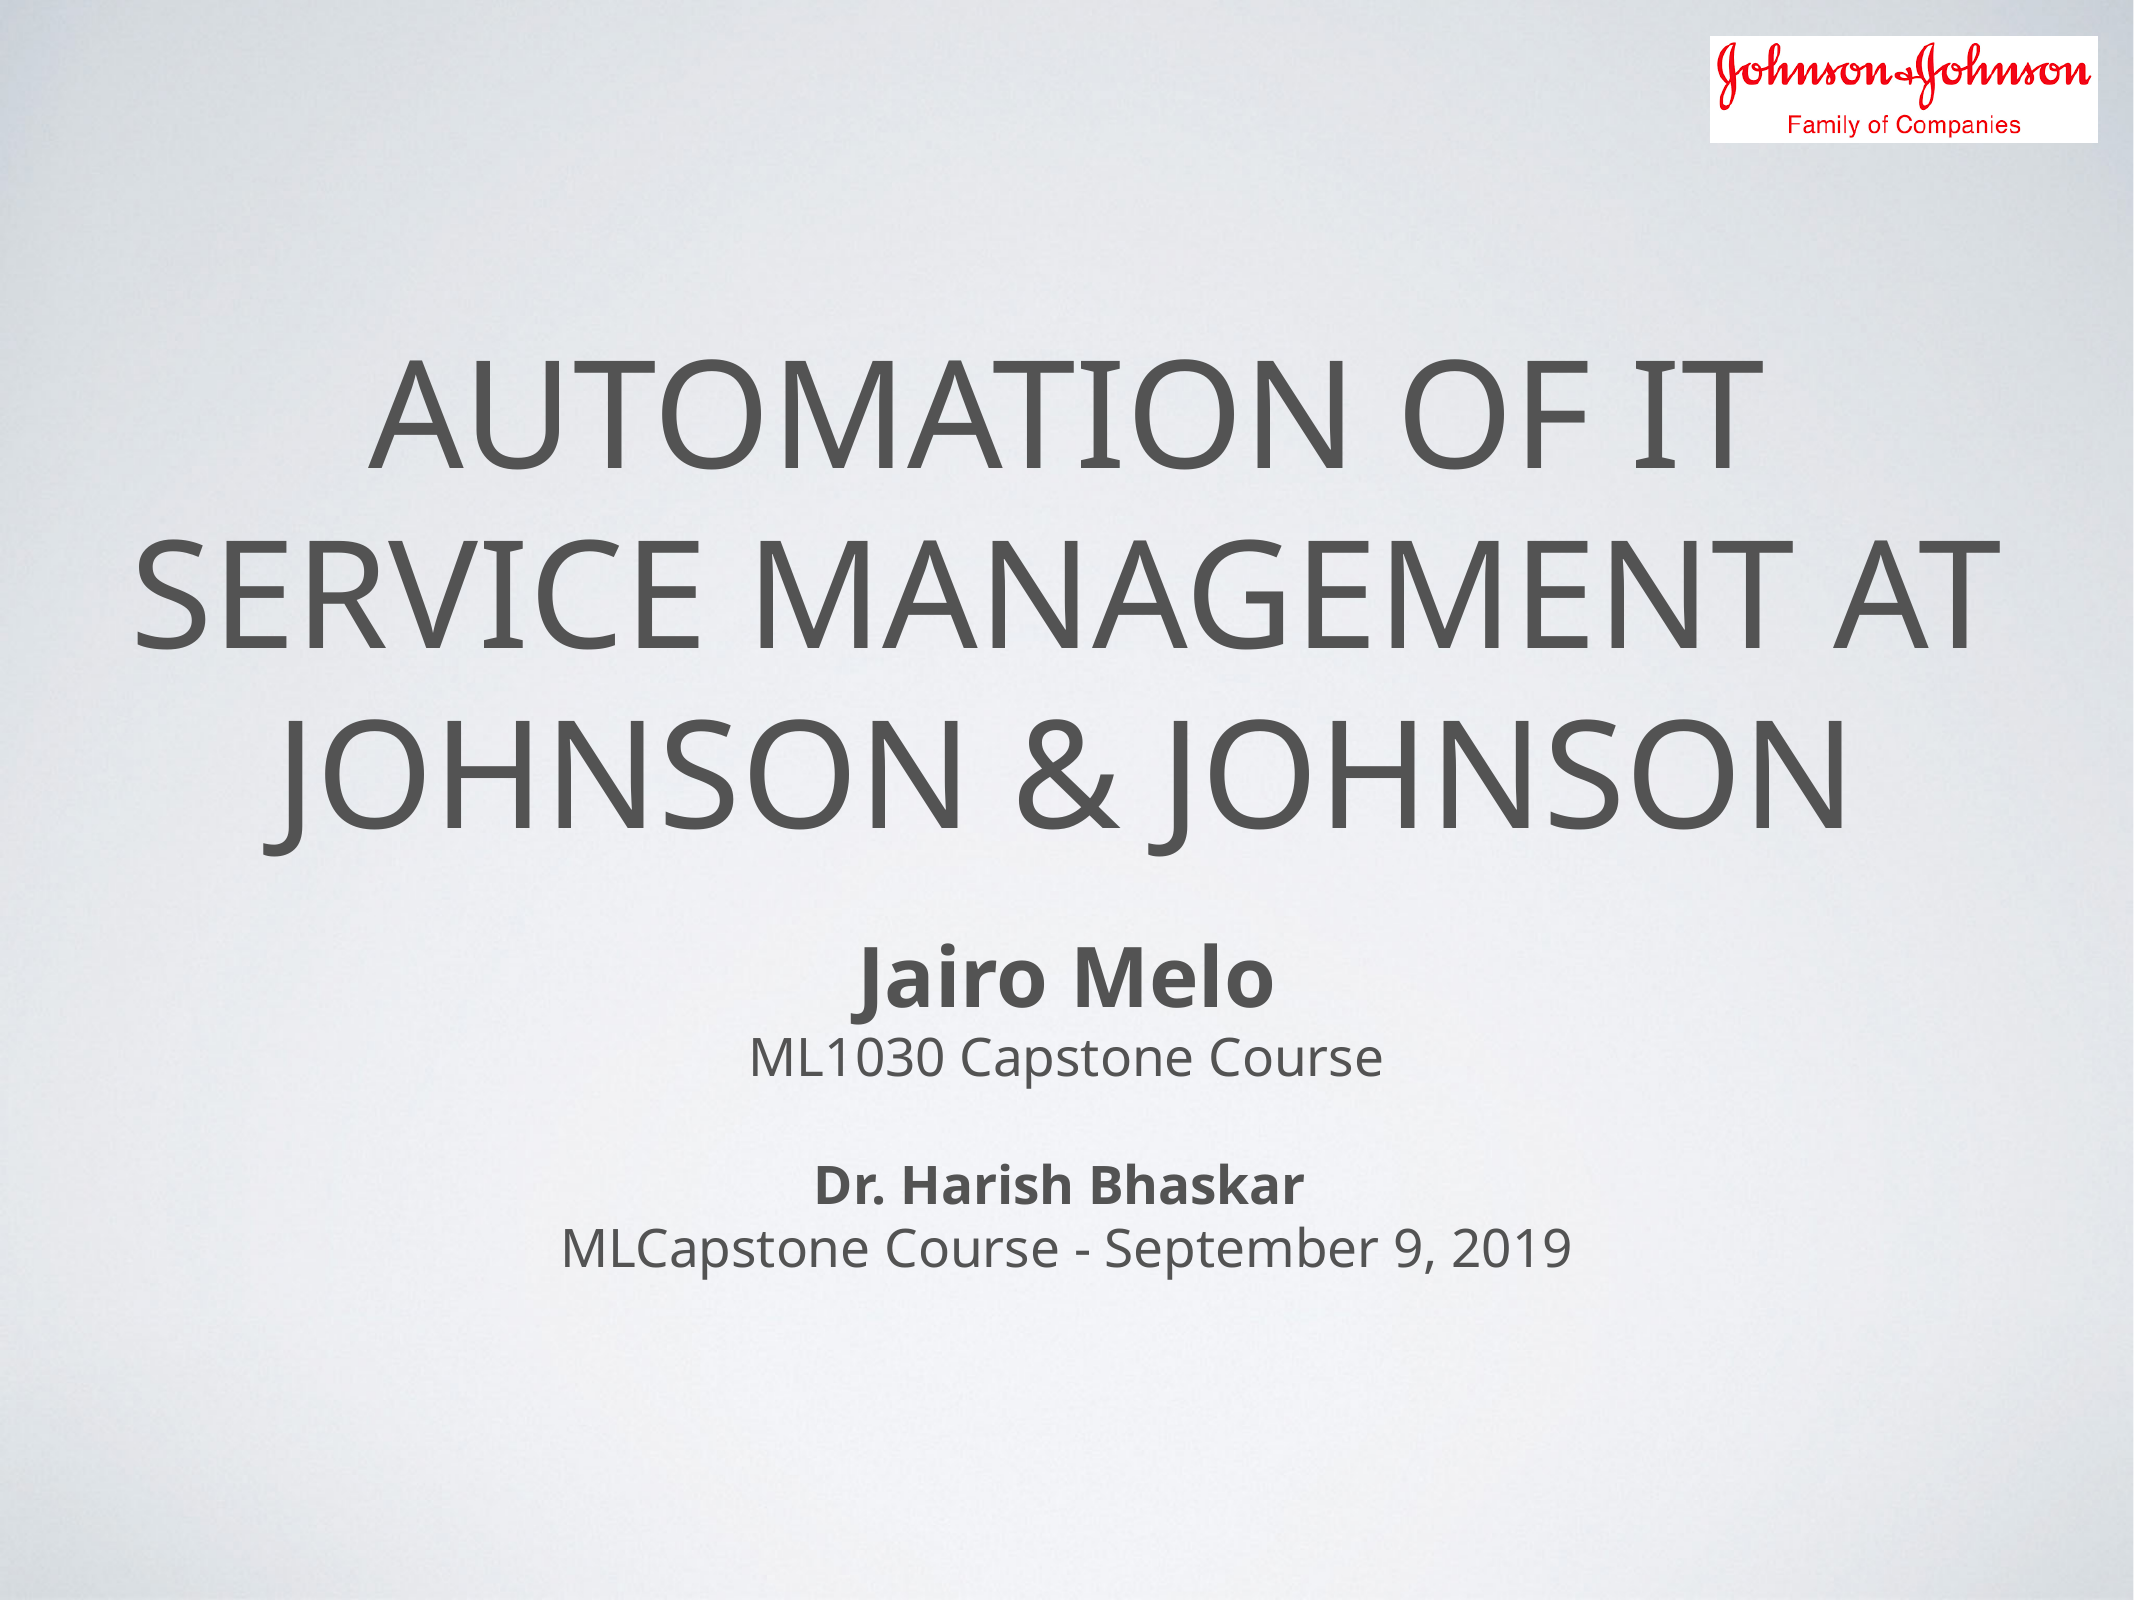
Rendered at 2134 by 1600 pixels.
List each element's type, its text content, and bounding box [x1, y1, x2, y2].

picture [0, 0, 2134, 1600]
title Automation of IT Service Management at Johnson & Johnson [57, 334, 2076, 868]
subtitle Jairo Melo ML1030 Capstone Course Dr. Harish Bhaskar MLCapstone Course - September 9, 2019 [57, 914, 2076, 1274]
